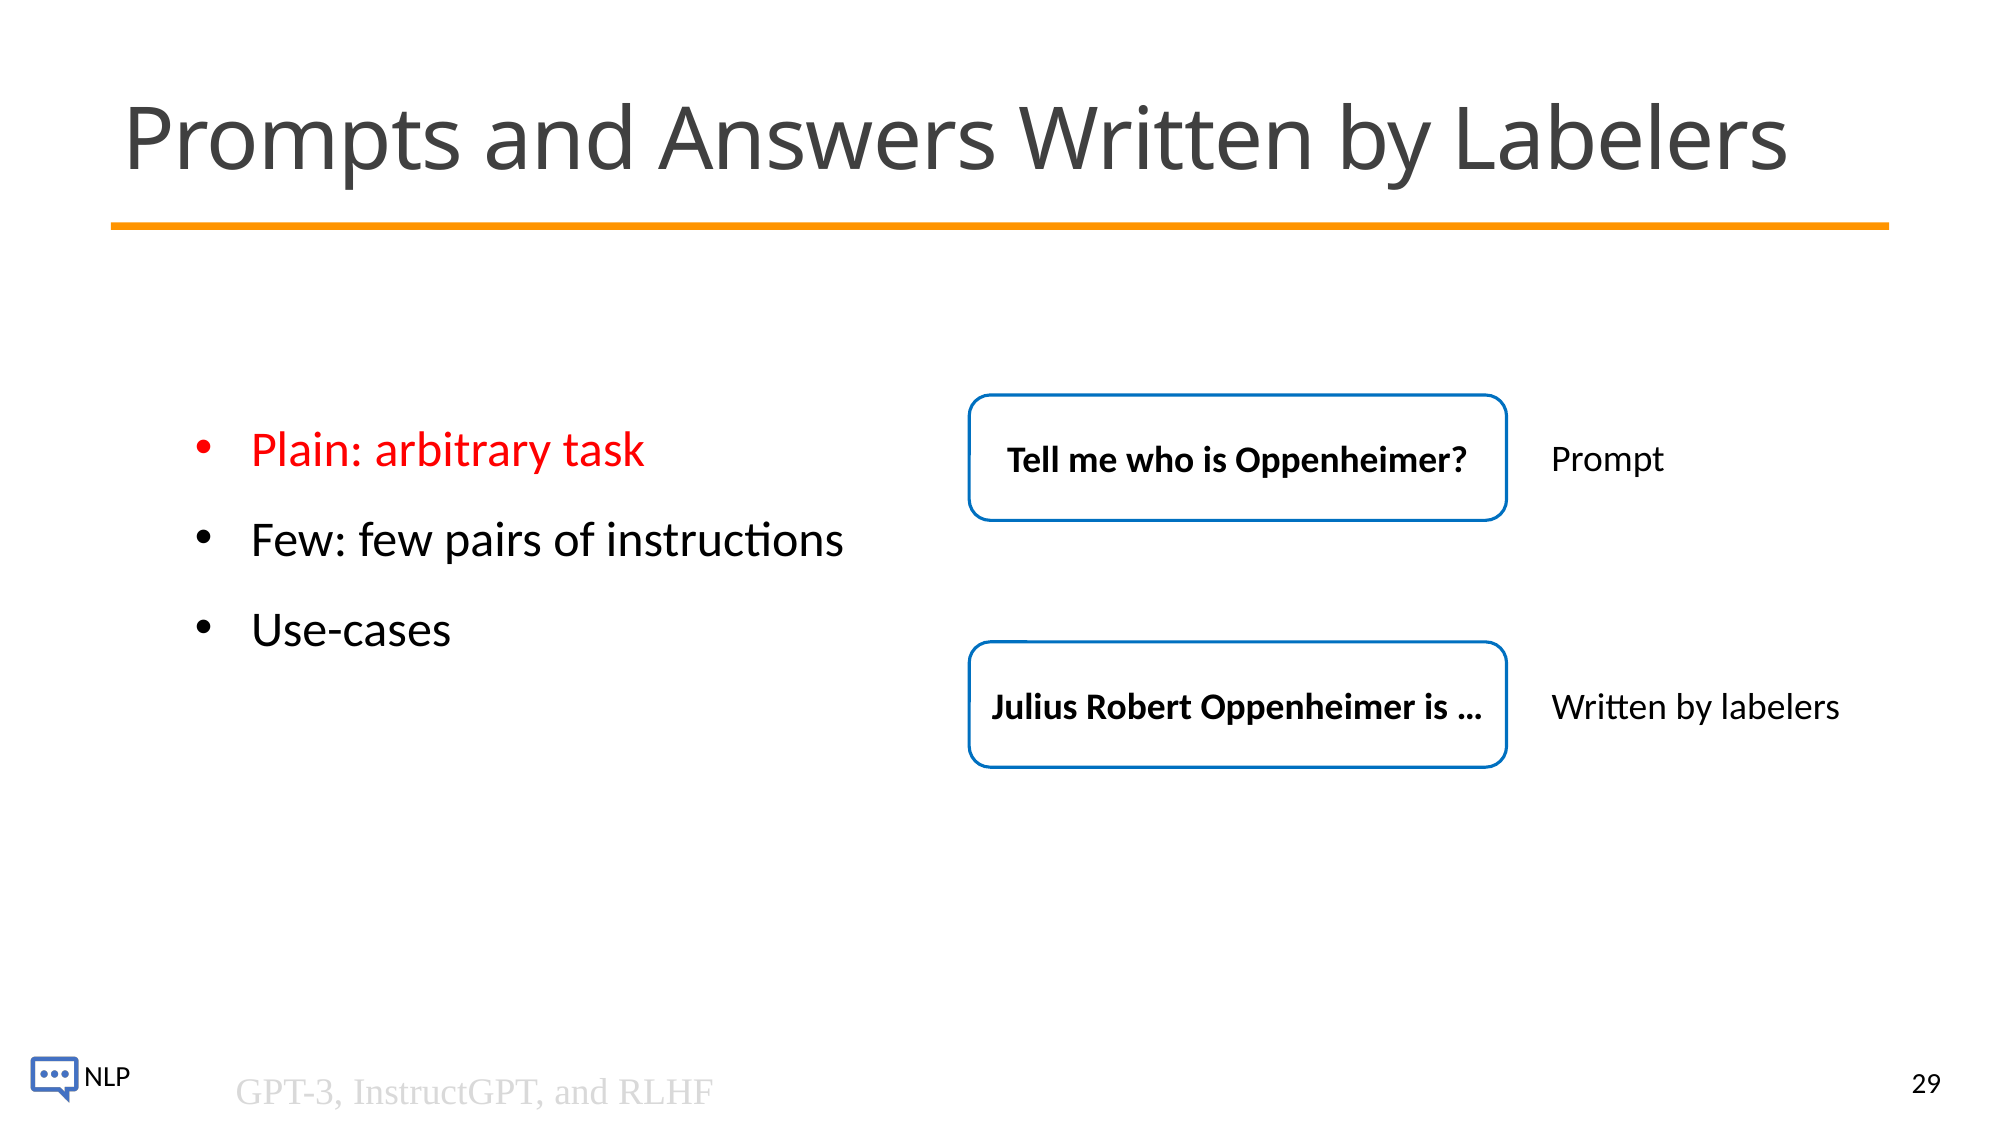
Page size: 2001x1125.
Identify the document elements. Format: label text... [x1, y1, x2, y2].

text_box Written by labelers [1520, 674, 1873, 734]
text_box Julius Robert Oppenheimer is … [967, 640, 1508, 769]
title Prompts and Answers Written by Labelers [107, 58, 1899, 228]
text_box GPT-3, InstructGPT, and RLHF [220, 1059, 1263, 1120]
text_box Plain: arbitrary task Few: few pairs of instructions Use-cases [180, 379, 918, 664]
slide_number 29 [1740, 1052, 1957, 1113]
text_box Prompt [1489, 426, 1727, 487]
text_box Tell me who is Oppenheimer? [967, 393, 1508, 522]
picture [23, 1047, 86, 1110]
